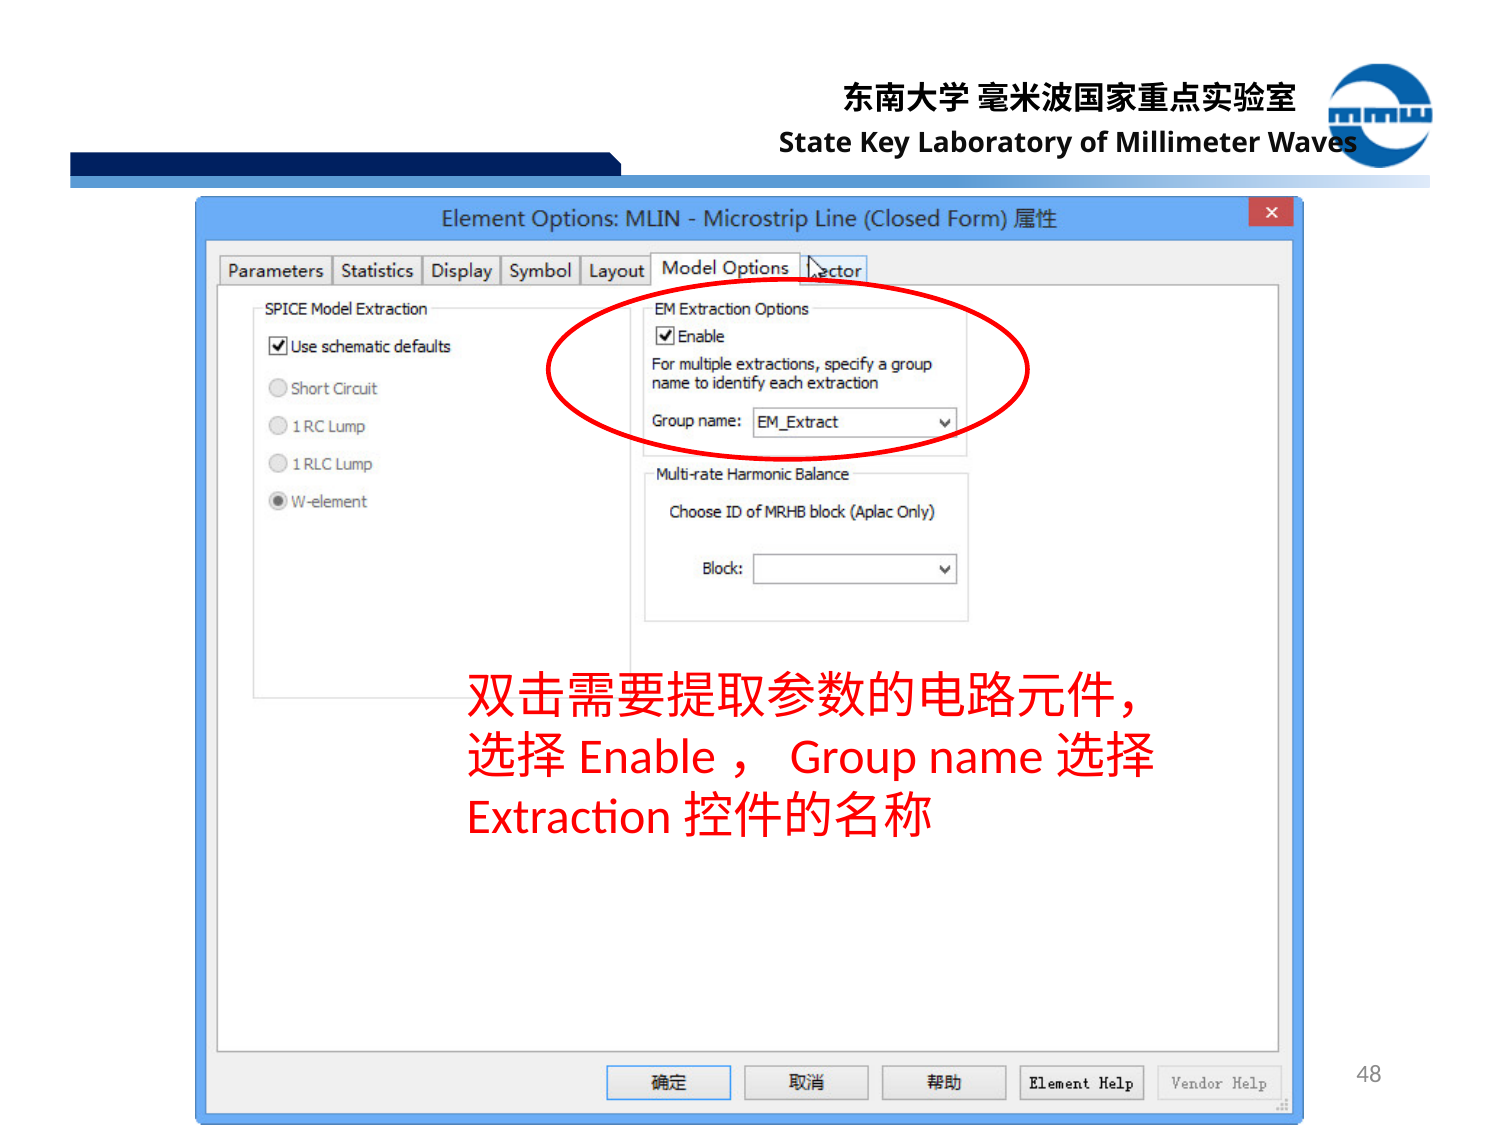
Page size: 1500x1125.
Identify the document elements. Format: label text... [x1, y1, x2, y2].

picture [195, 196, 1304, 1125]
slide_number 48 [1304, 1042, 1397, 1103]
picture [1312, 35, 1454, 168]
